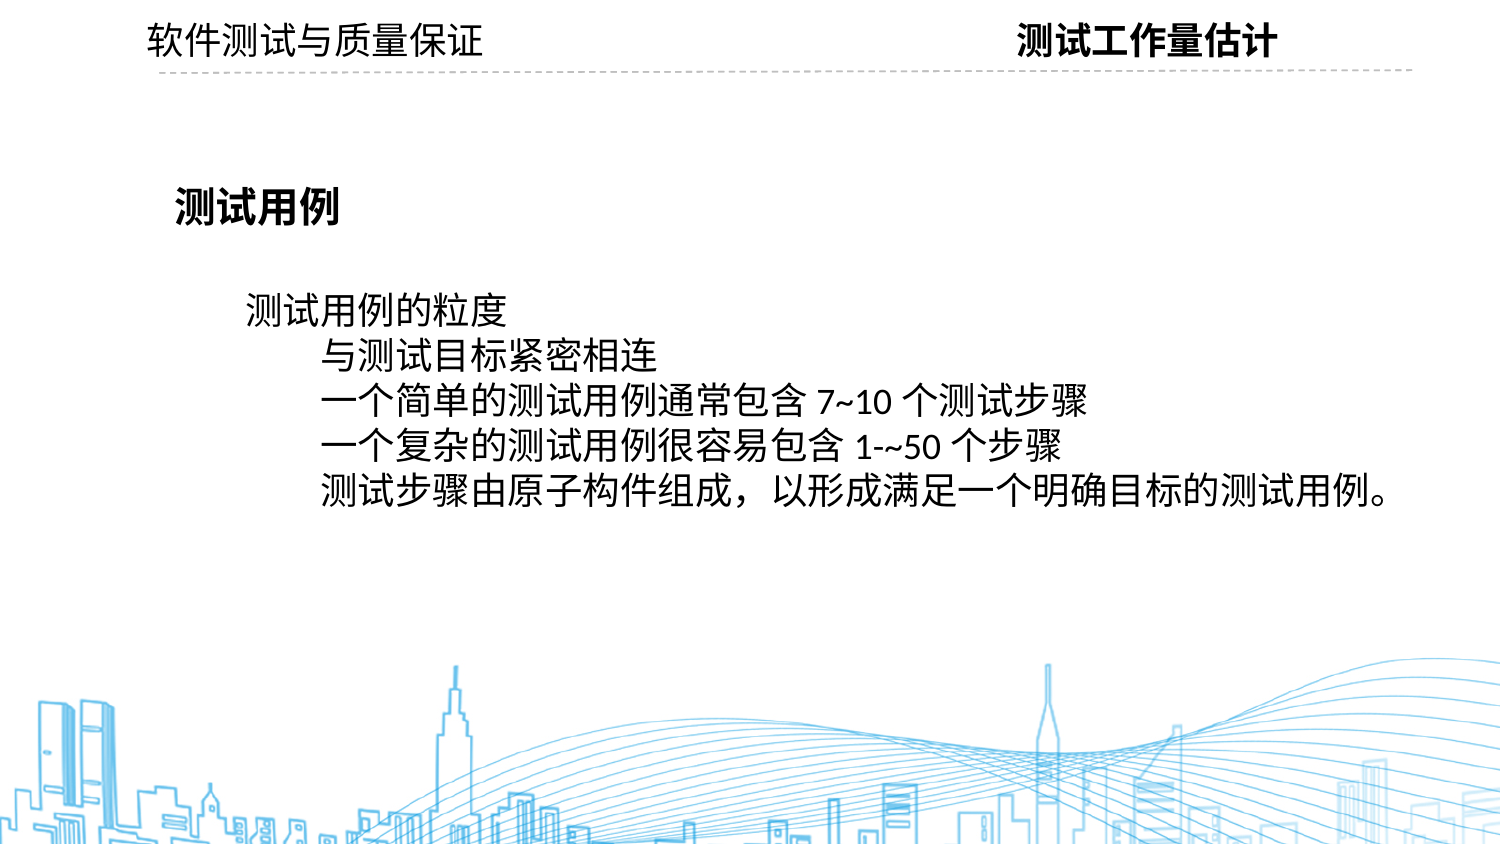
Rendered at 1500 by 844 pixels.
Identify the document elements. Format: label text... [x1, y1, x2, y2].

text_box 软件测试与质量保证 [93, 9, 538, 70]
text_box 测试用例 [159, 173, 1223, 239]
picture [0, 0, 1500, 844]
text_box 测试用例的粒度 与测试目标紧密相连 一个简单的测试用例通常包含7~10个测试步骤 一个复杂的测试用例很容易包含1-~50个步骤 测试步骤由原子构件组成，以形成满足一个明确目标的测试用例。 [230, 280, 1500, 520]
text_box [159, 69, 1417, 74]
text_box 测试工作量估计 [1002, 9, 1500, 70]
